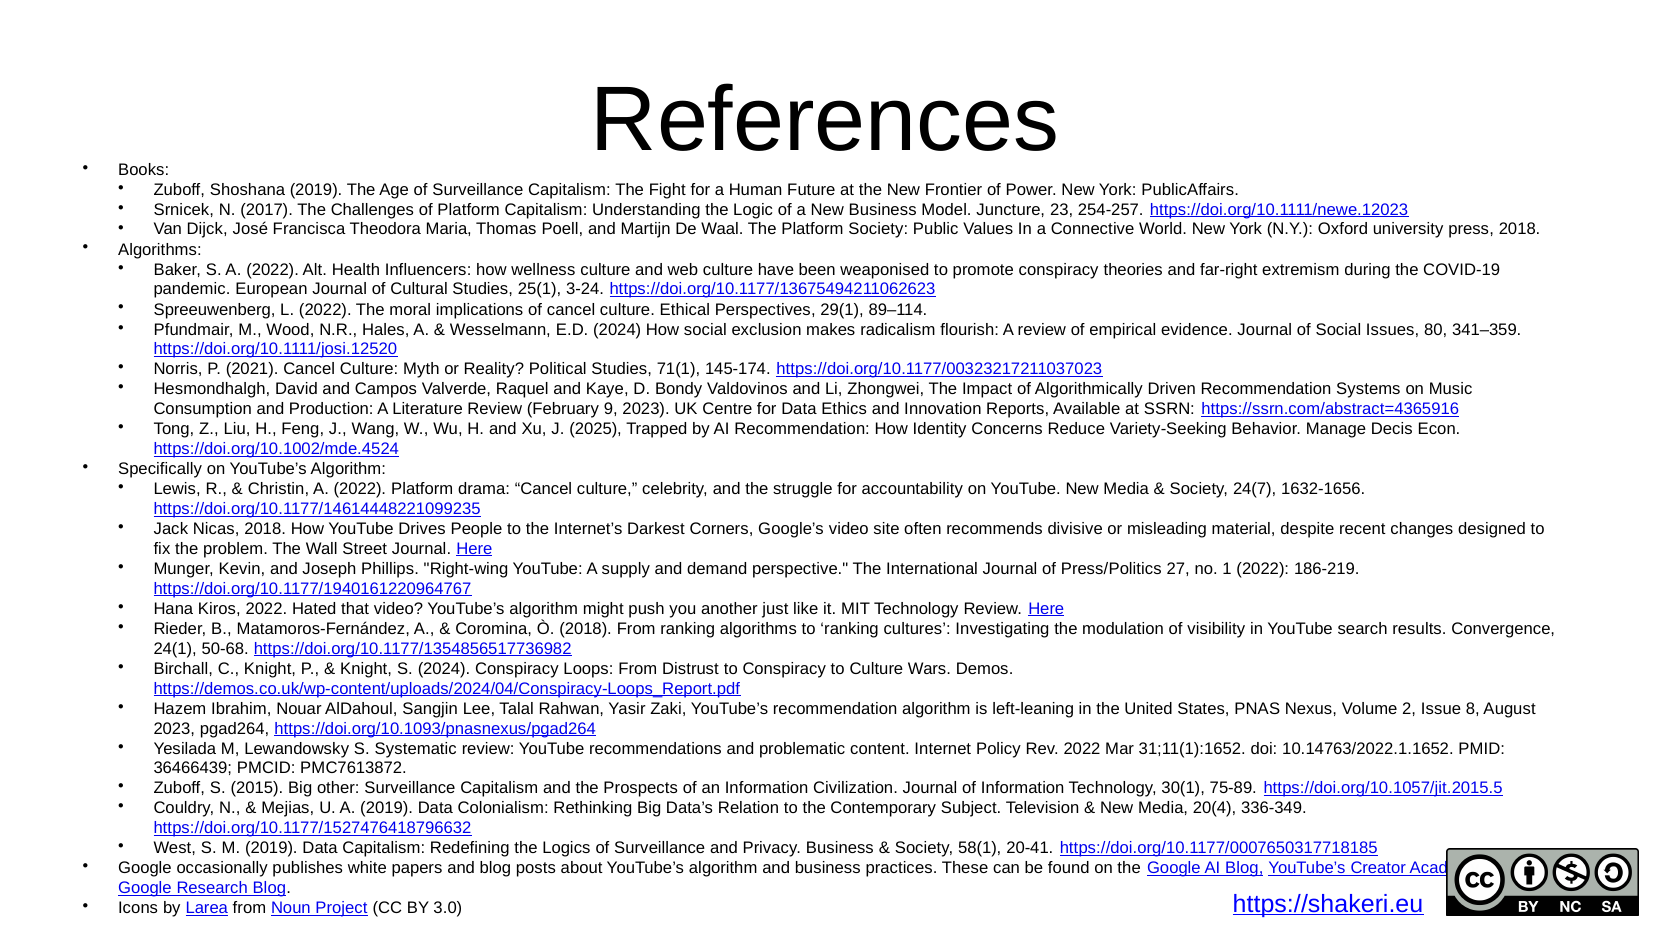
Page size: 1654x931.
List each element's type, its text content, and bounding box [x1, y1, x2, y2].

picture [1446, 848, 1639, 916]
title References [82, 37, 1569, 158]
text_box https://shakeri.eu [1217, 879, 1447, 931]
subtitle Books: Zuboff, Shoshana (2019). The Age of Surveillance Capitalism: The Fight for a Human Future at the New Frontier of Power. New York: PublicAffairs. Srnicek, N. (2017). The Challenges of Platform Capitalism: Understanding the Logic of a New Business Model. Juncture, 23, 254-257. https://doi.org/10.1111/newe.12023 Van Dijck, José Francisca Theodora Maria, Thomas Poell, and Martijn De Waal. The Platform Society: Public Values In a Connective World. New York (N.Y.): Oxford university press, 2018. Algorithms: Baker, S. A. (2022). Alt. Health Influencers: how wellness culture and web culture have been weaponised to promote conspiracy theories and far-right extremism during the COVID-19 pandemic. European Journal of Cultural Studies, 25(1), 3-24. https://doi.org/10.1177/13675494211062623 Spreeuwenberg, L. (2022). The moral implications of cancel culture. Ethical Perspectives, 29(1), 89–114. Pfundmair, M., Wood, N.R., Hales, A. & Wesselmann, E.D. (2024) How social exclusion makes radicalism flourish: A review of empirical evidence. Journal of Social Issues, 80, 341–359. https://doi.org/10.1111/josi.12520 Norris, P. (2021). Cancel Culture: Myth or Reality? Political Studies, 71(1), 145-174. https://doi.org/10.1177/00323217211037023 Hesmondhalgh, David and Campos Valverde, Raquel and Kaye, D. Bondy Valdovinos and Li, Zhongwei, The Impact of Algorithmically Driven Recommendation Systems on Music Consumption and Production: A Literature Review (February 9, 2023). UK Centre for Data Ethics and Innovation Reports, Available at SSRN: https://ssrn.com/abstract=4365916 Tong, Z., Liu, H., Feng, J., Wang, W., Wu, H. and Xu, J. (2025), Trapped by AI Recommendation: How Identity Concerns Reduce Variety-Seeking Behavior. Manage Decis Econ. https://doi.org/10.1002/mde.4524 Specifically on YouTube’s Algorithm: Lewis, R., & Christin, A. (2022). Platform drama: “Cancel culture,” celebrity, and the struggle for accountability on YouTube. New Media & Society, 24(7), 1632-1656. https://doi.org/10.1177/14614448221099235 Jack Nicas, 2018. How YouTube Drives People to the Internet’s Darkest Corners, Google’s video site often recommends divisive or misleading material, despite recent changes designed to fix the problem. The Wall Street Journal. Here Munger, Kevin, and Joseph Phillips. "Right-wing YouTube: A supply and demand perspective." The International Journal of Press/Politics 27, no. 1 (2022): 186-219. https://doi.org/10.1177/1940161220964767 Hana Kiros, 2022. Hated that video? YouTube’s algorithm might push you another just like it. MIT Technology Review. Here Rieder, B., Matamoros-Fernández, A., & Coromina, Ò. (2018). From ranking algorithms to ‘ranking cultures’: Investigating the modulation of visibility in YouTube search results. Convergence, 24(1), 50-68. https://doi.org/10.1177/1354856517736982 Birchall, C., Knight, P., & Knight, S. (2024). Conspiracy Loops: From Distrust to Conspiracy to Culture Wars. Demos. https://demos.co.uk/wp-content/uploads/2024/04/Conspiracy-Loops_Report.pdf Hazem Ibrahim, Nouar AlDahoul, Sangjin Lee, Talal Rahwan, Yasir Zaki, YouTube’s recommendation algorithm is left-leaning in the United States, PNAS Nexus, Volume 2, Issue 8, August 2023, pgad264, https://doi.org/10.1093/pnasnexus/pgad264 Yesilada M, Lewandowsky S. Systematic review: YouTube recommendations and problematic content. Internet Policy Rev. 2022 Mar 31;11(1):1652. doi: 10.14763/2022.1.1652. PMID: 36466439; PMCID: PMC7613872. Zuboff, S. (2015). Big other: Surveillance Capitalism and the Prospects of an Information Civilization. Journal of Information Technology, 30(1), 75-89. https://doi.org/10.1057/jit.2015.5 Couldry, N., & Mejias, U. A. (2019). Data Colonialism: Rethinking Big Data’s Relation to the Contemporary Subject. Television & New Media, 20(4), 336-349. https://doi.org/10.1177/1527476418796632 West, S. M. (2019). Data Capitalism: Redefining the Logics of Surveillance and Privacy. Business & Society, 58(1), 20-41. https://doi.org/10.1177/0007650317718185 Google occasionally publishes white papers and blog posts about YouTube’s algorithm and business practices. These can be found on the Google AI Blog, YouTube’s Creator Academy, and Google Research Blog. Icons by Larea from Noun Project (CC BY 3.0) [82, 158, 1569, 696]
